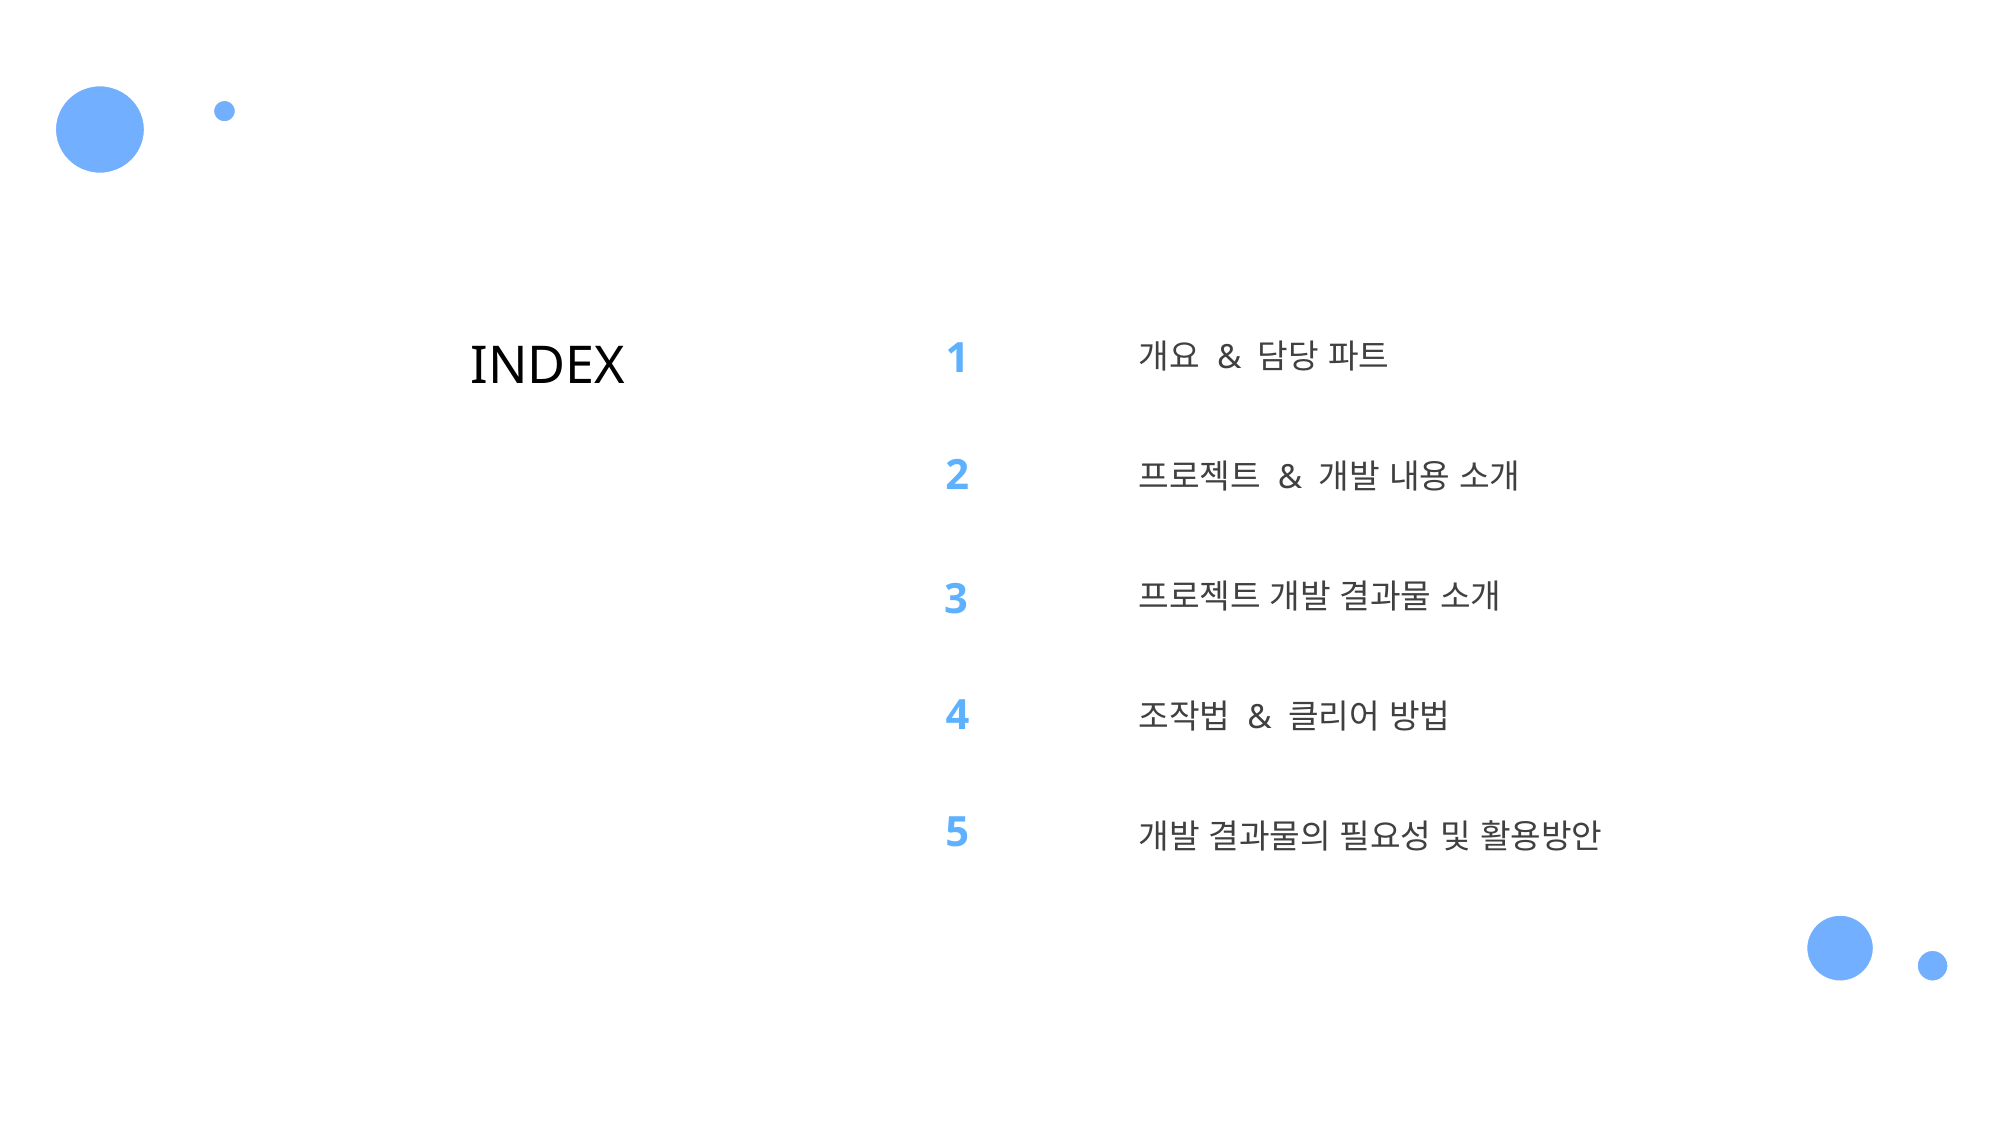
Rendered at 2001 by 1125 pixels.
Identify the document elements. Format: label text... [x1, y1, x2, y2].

text_box INDEX [455, 324, 889, 402]
text_box [53, 84, 146, 175]
text_box 2 [930, 440, 993, 506]
text_box 3 [929, 563, 991, 629]
text_box 1 [930, 323, 993, 389]
text_box 4 [930, 680, 993, 746]
text_box [1915, 948, 1950, 983]
text_box 5 [930, 797, 993, 863]
text_box 개요 & 담당 파트 프로젝트 & 개발 내용 소개 프로젝트 개발 결과물 소개 조작법 & 클리어 방법 개발 결과물의 필요성 및 활용방안 [1123, 308, 1783, 863]
text_box [212, 98, 237, 124]
text_box [1805, 913, 1875, 983]
